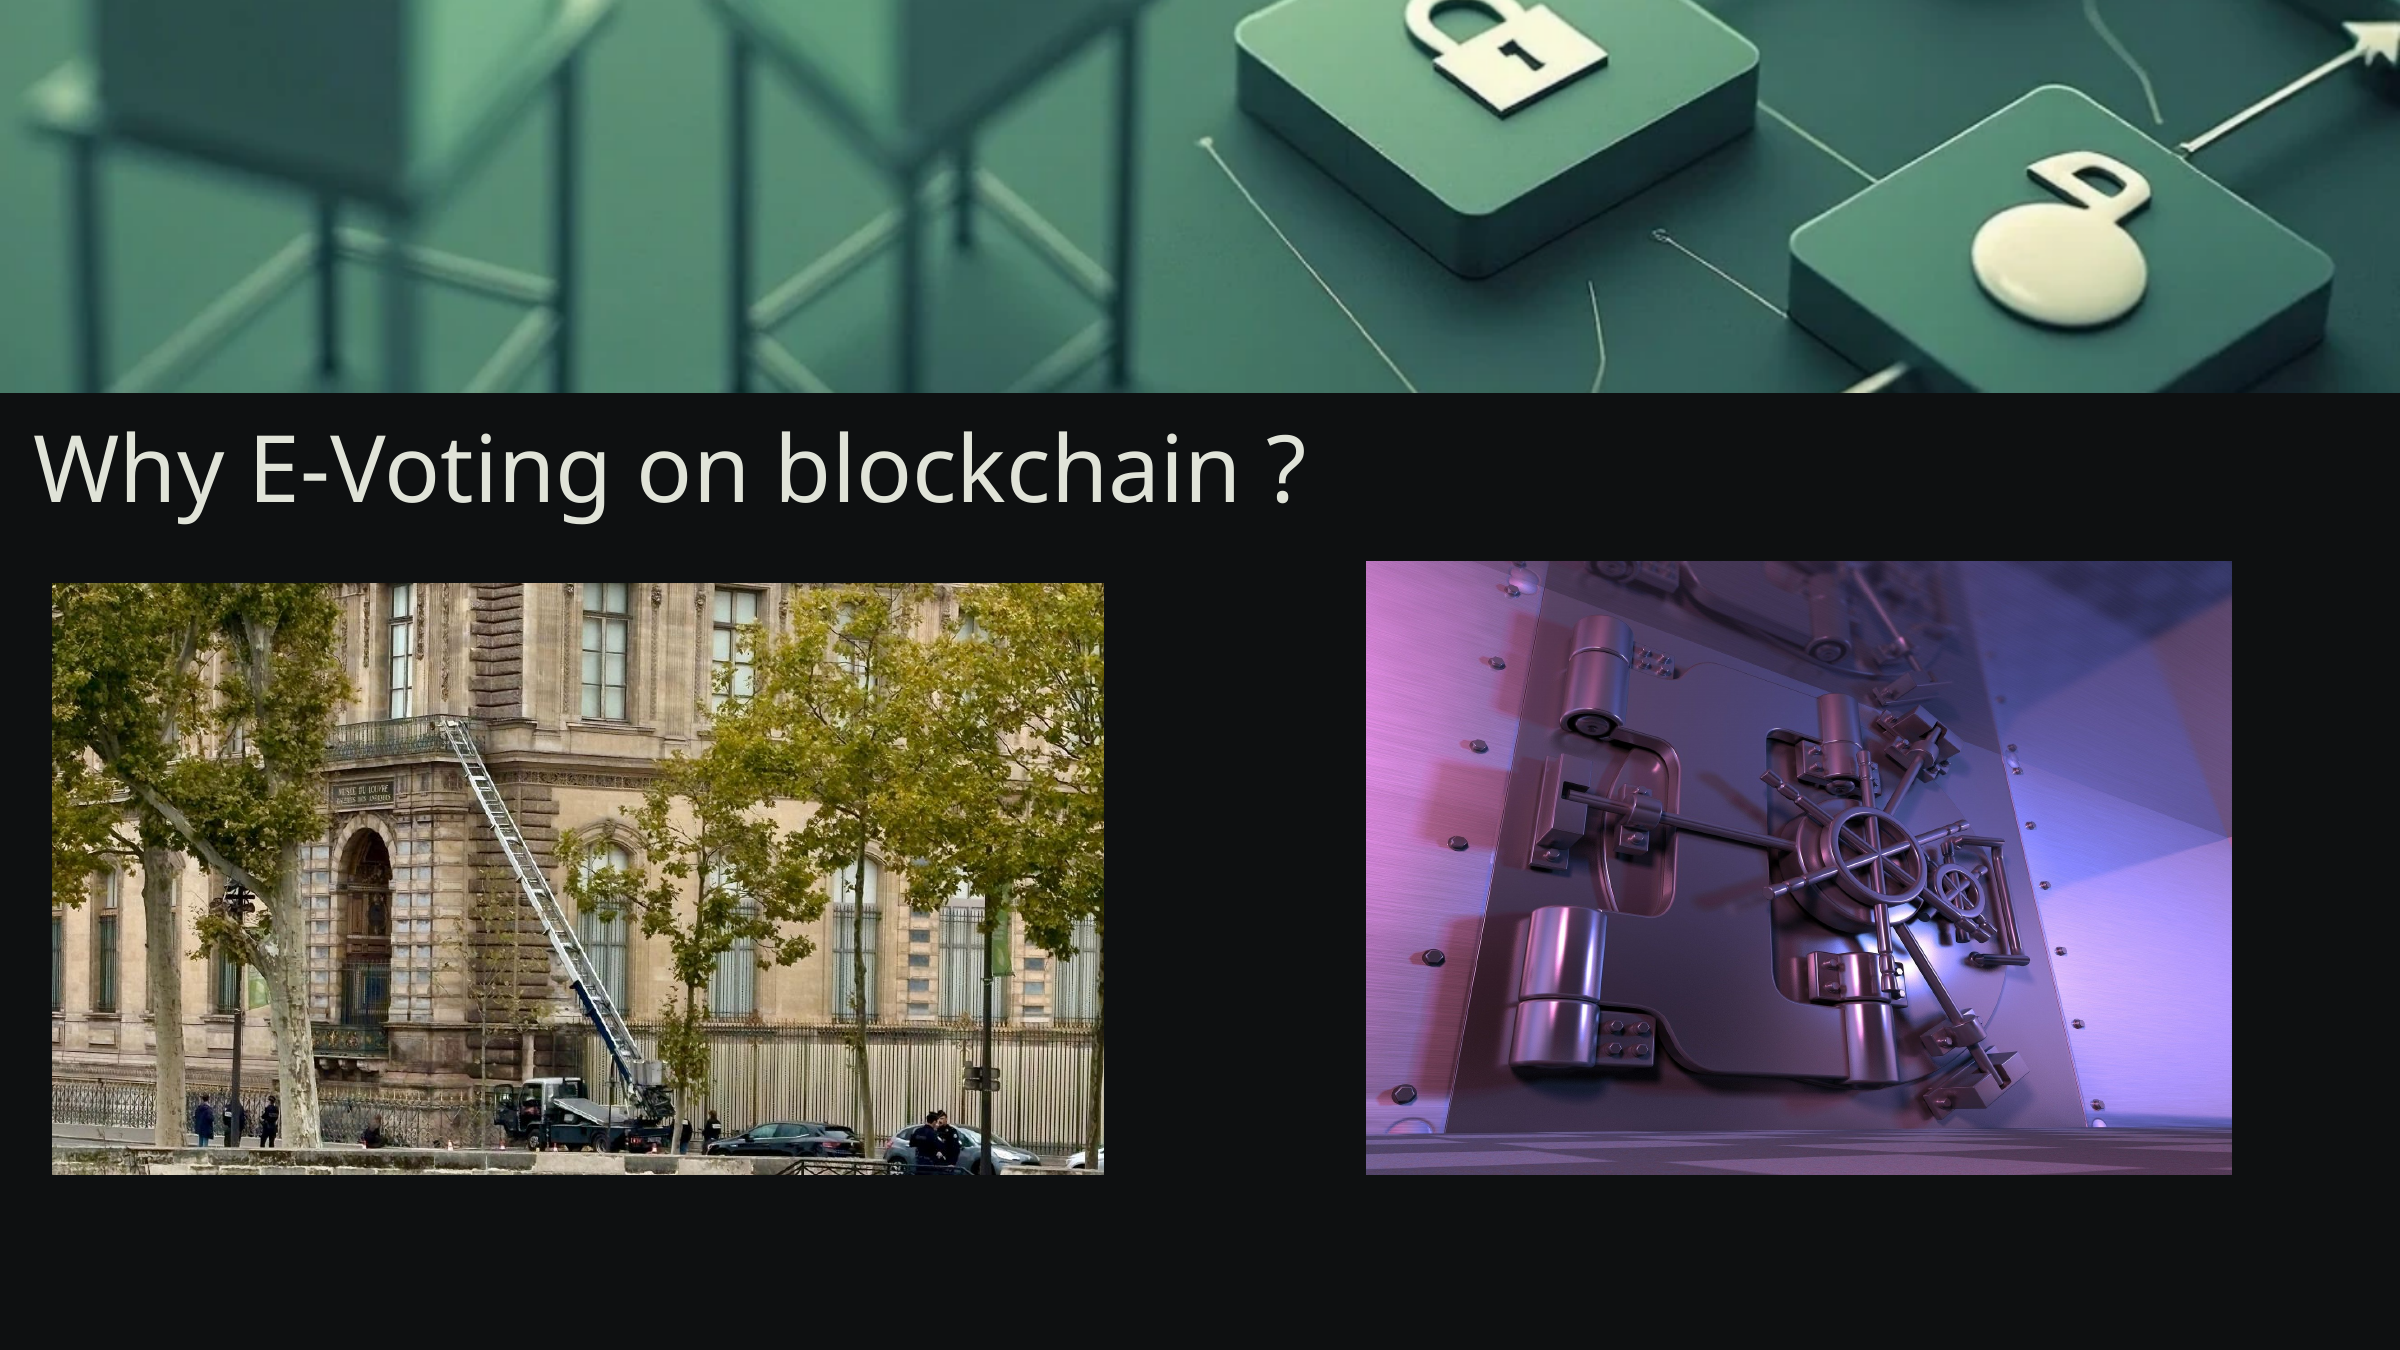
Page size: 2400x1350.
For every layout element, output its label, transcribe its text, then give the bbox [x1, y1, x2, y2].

picture [0, 0, 2400, 1350]
text_box Why E-Voting on blockchain ? [33, 404, 2174, 522]
